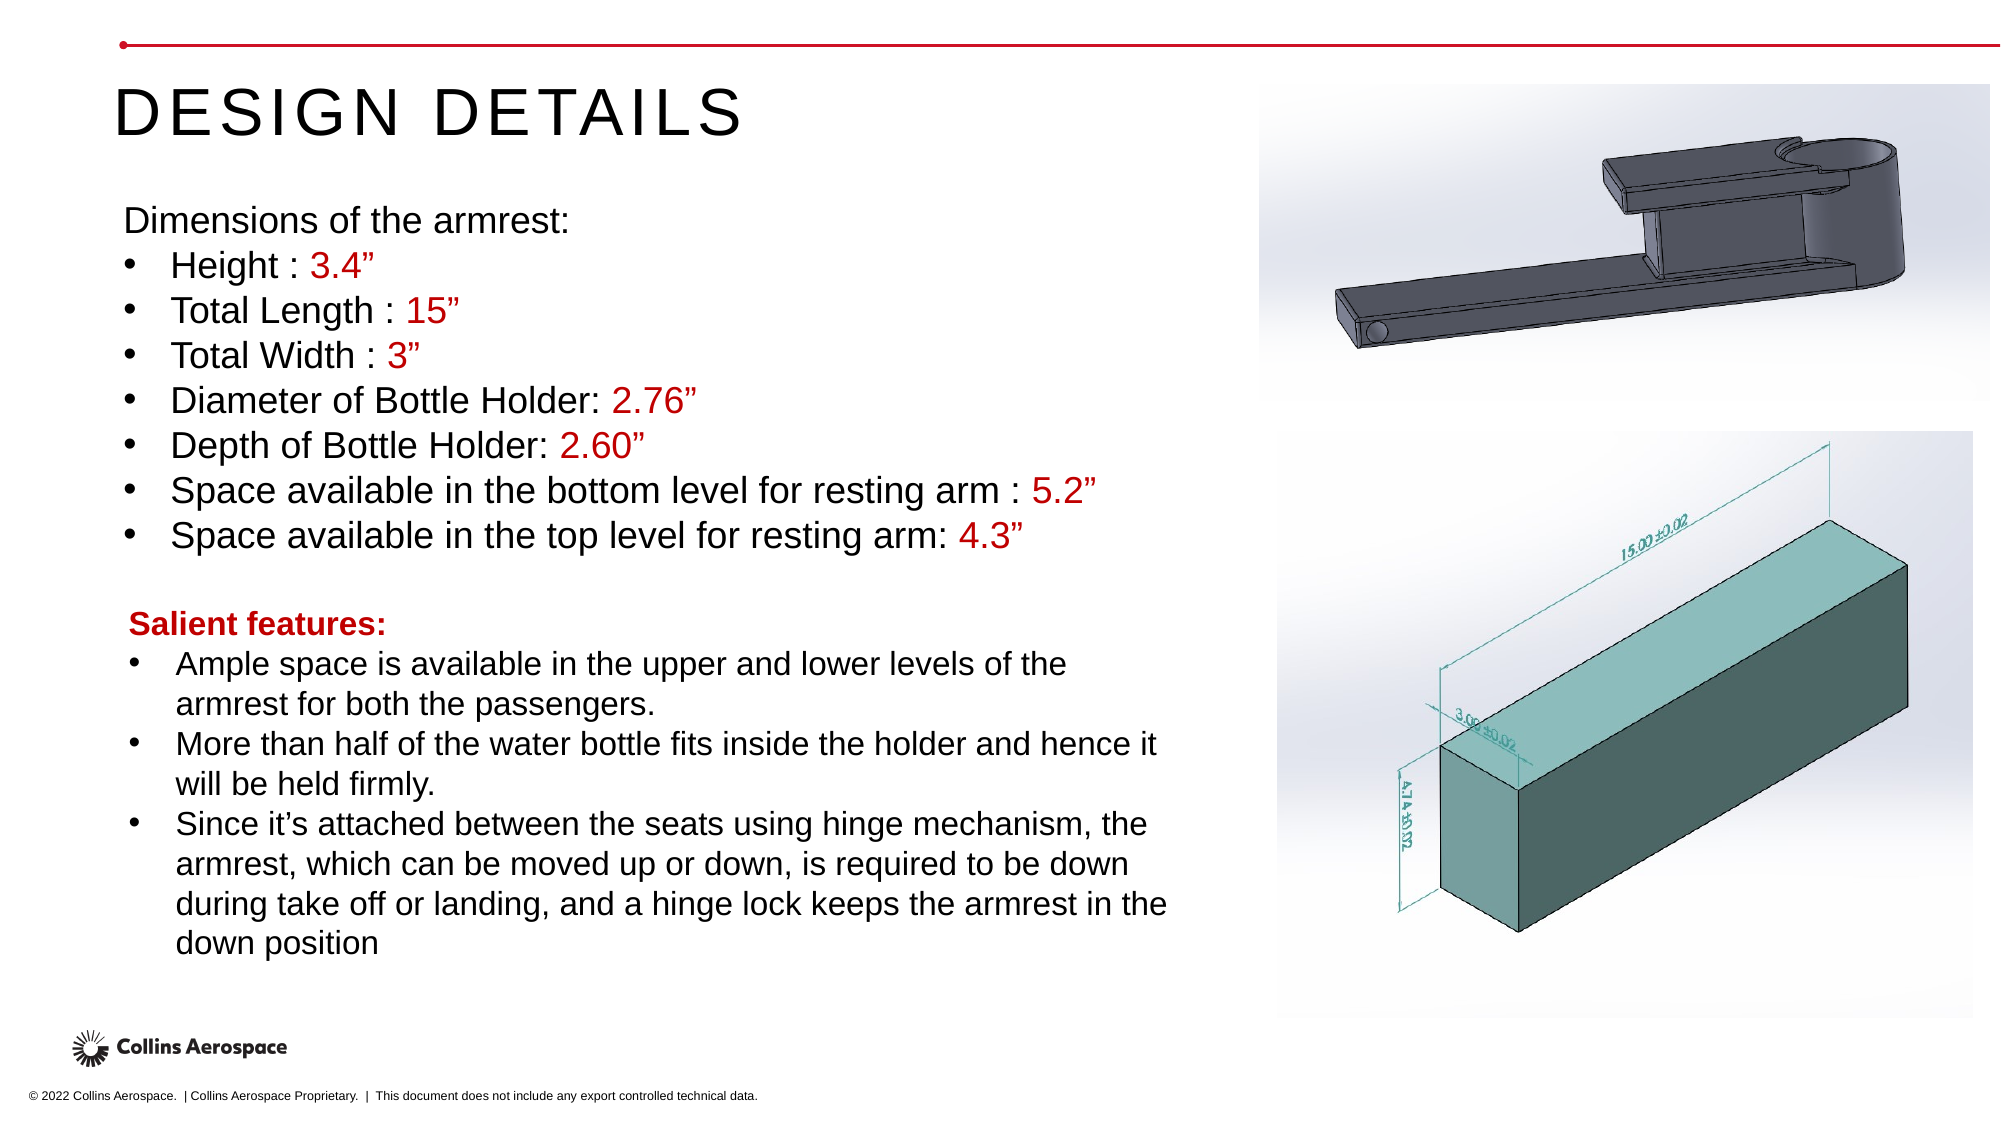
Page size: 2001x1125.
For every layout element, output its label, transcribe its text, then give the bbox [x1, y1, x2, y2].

title DESIGN DETAILS [113, 84, 1259, 188]
footer © 2022 Collins Aerospace. | Collins Aerospace Proprietary. | This document does not include any export controlled technical data. [13, 1080, 1667, 1125]
picture [72, 1030, 287, 1067]
picture [1277, 431, 1973, 1018]
text_box Dimensions of the armrest: Height : 3.4” Total Length : 15” Total Width : 3” Diameter of Bottle Holder: 2.76” Depth of Bottle Holder: 2.60” Space available in the bottom level for resting arm : 5.2” Space available in the top level for resting arm: 4.3” [108, 188, 1663, 609]
picture [1259, 84, 1990, 401]
text_box Salient features: Ample space is available in the upper and lower levels of the armrest for both the passengers. More than half of the water bottle fits inside the holder and hence it will be held firmly. Since it’s attached between the seats using hinge mechanism, the armrest, which can be moved up or down, is required to be down during take off or landing, and a hinge lock keeps the armrest in the down position [113, 594, 1188, 969]
